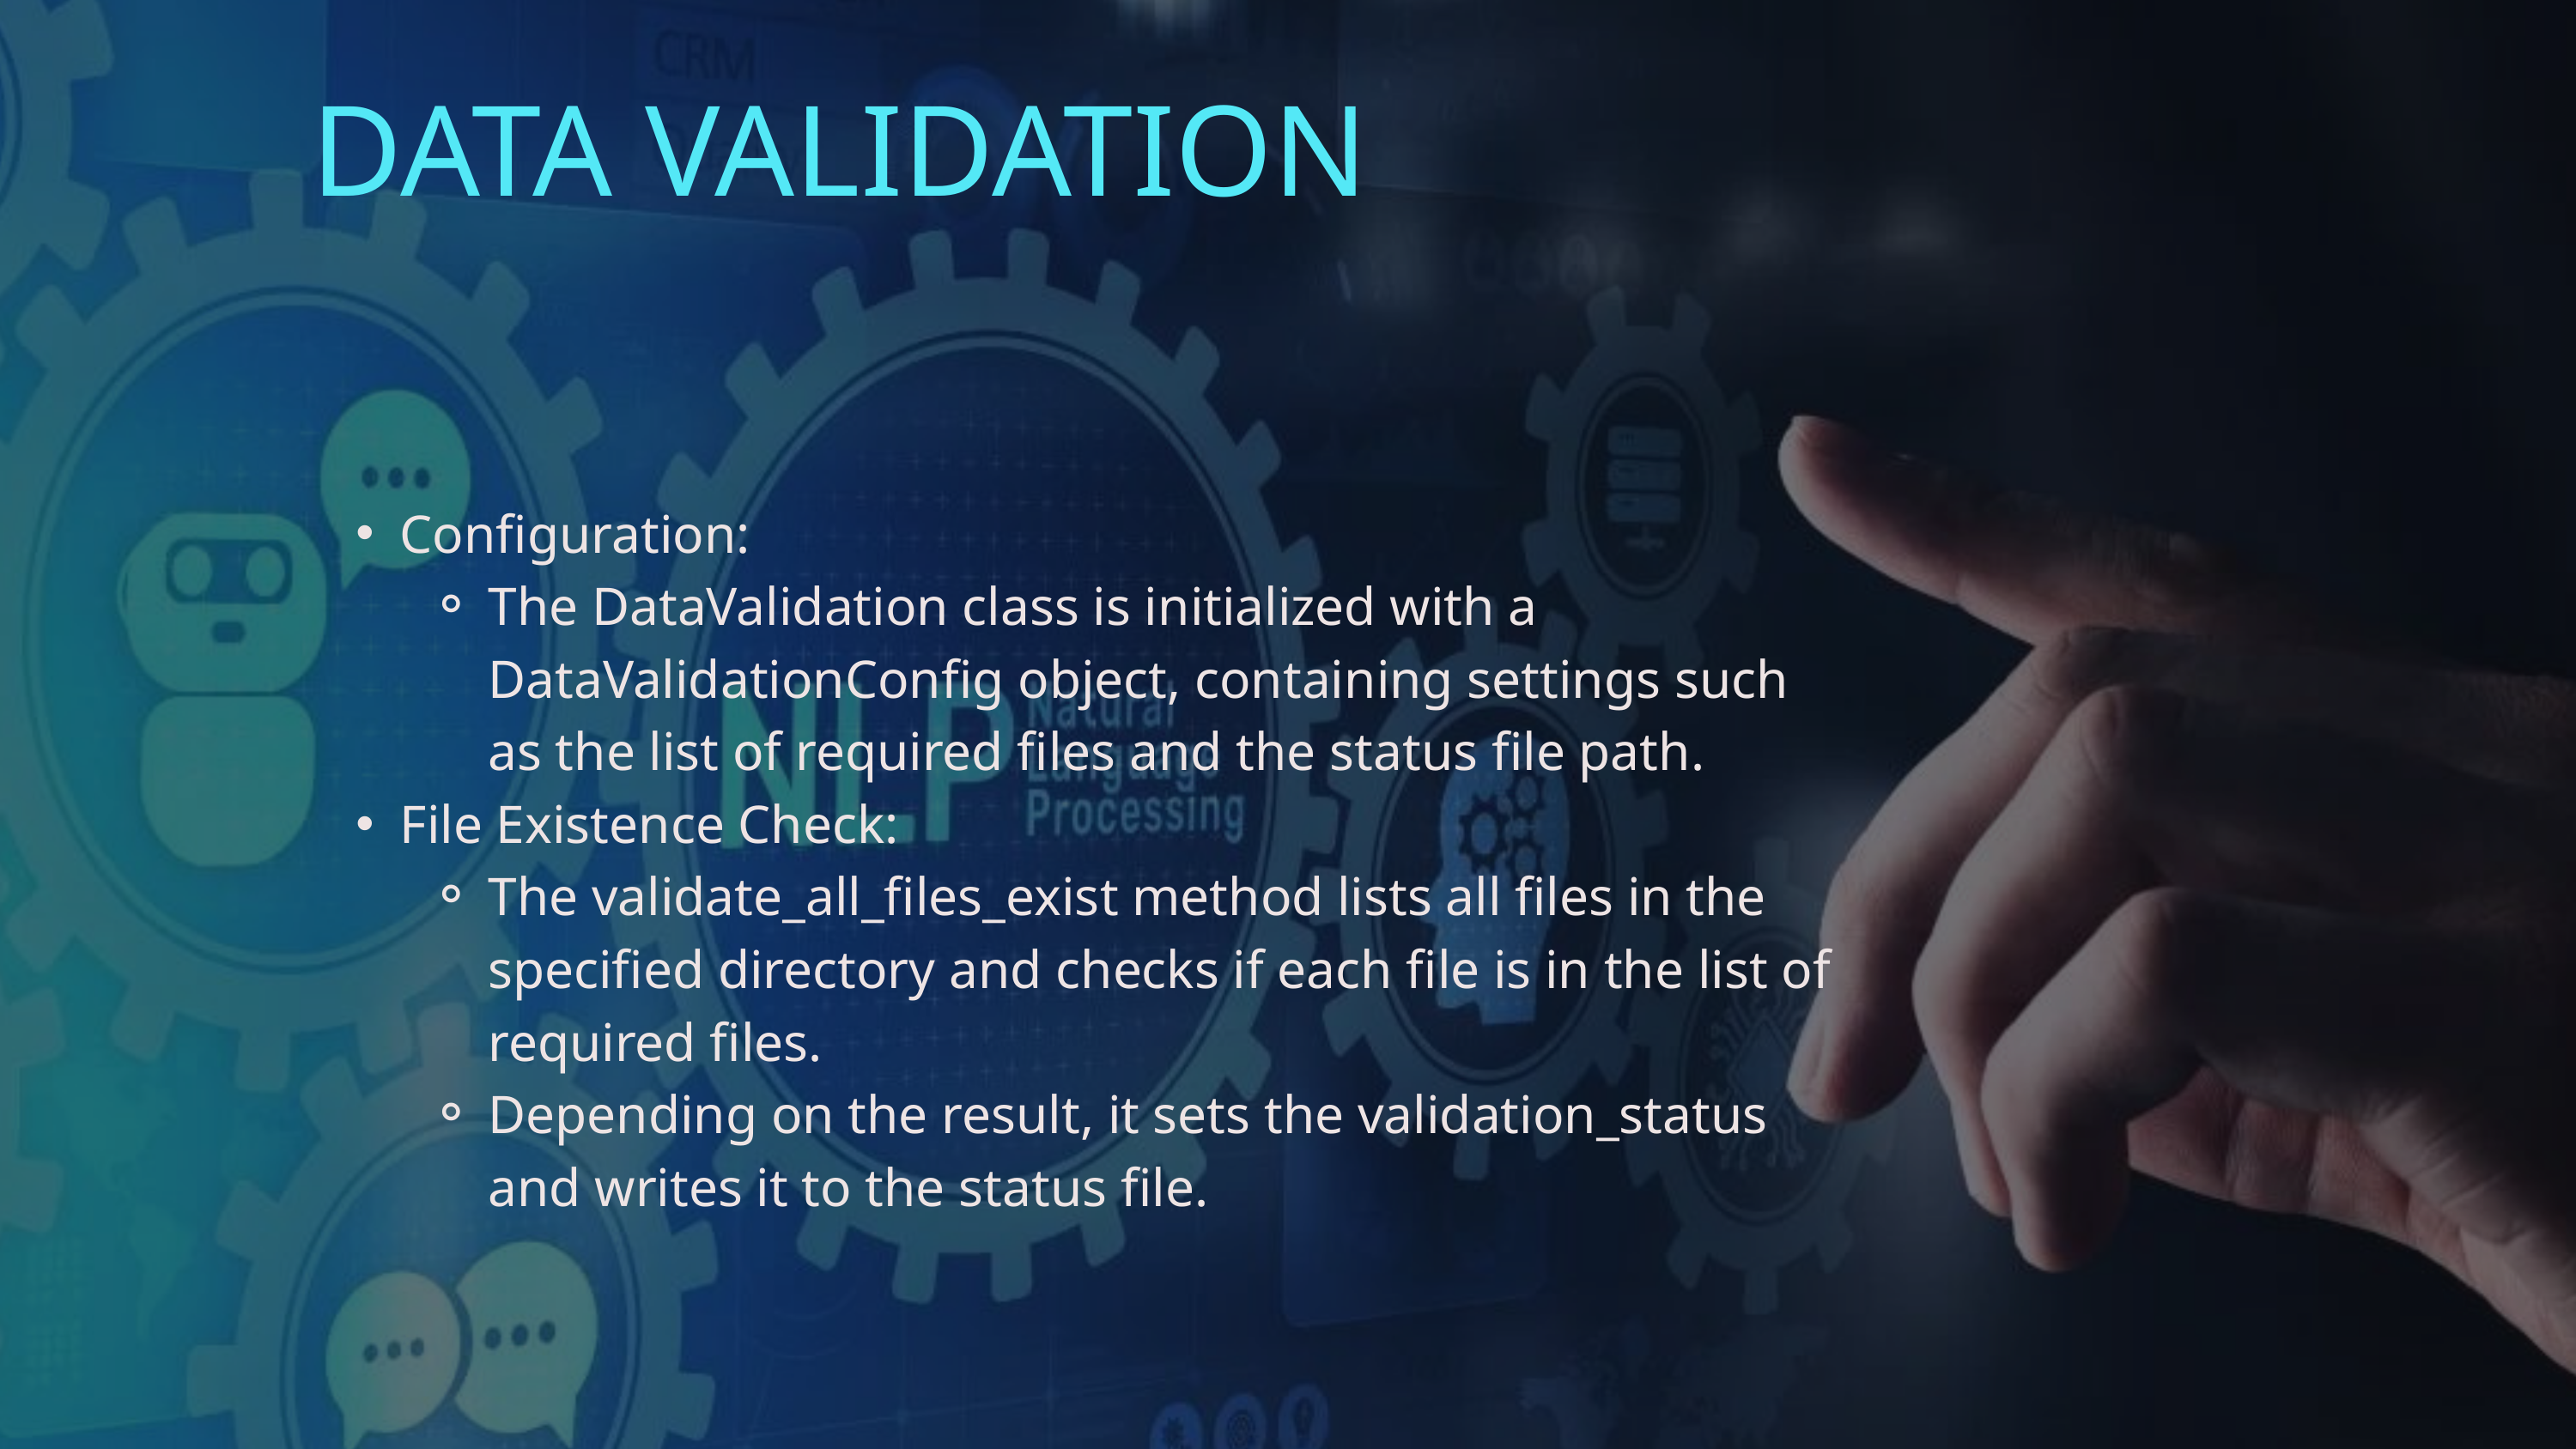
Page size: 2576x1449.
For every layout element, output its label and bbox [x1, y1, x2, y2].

text_box [0, 0, 2576, 1449]
text_box [311, 70, 1856, 1355]
